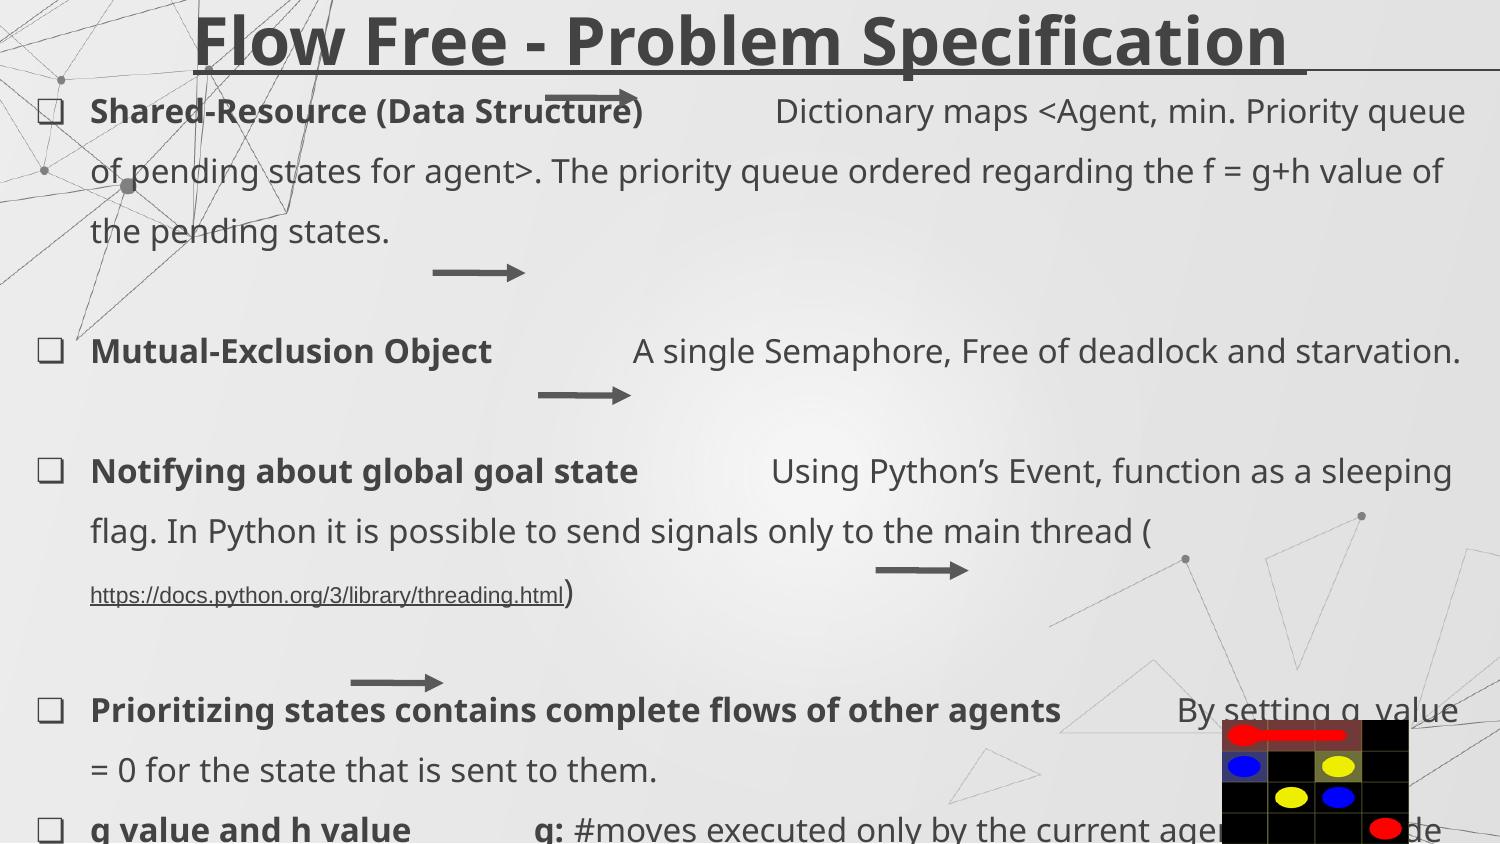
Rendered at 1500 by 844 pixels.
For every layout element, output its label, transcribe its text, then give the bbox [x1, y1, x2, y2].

title Flow Free - Problem Specification [0, 0, 1500, 55]
text_box Shared-Resource (Data Structure) Dictionary maps <Agent, min. Priority queue of pending states for agent>. The priority queue ordered regarding the f = g+h value of the pending states. Mutual-Exclusion Object A single Semaphore, Free of deadlock and starvation. Notifying about global goal state Using Python’s Event, function as a sleeping flag. In Python it is possible to send signals only to the main thread (https://docs.python.org/3/library/threading.html) Prioritizing states contains complete flows of other agents By setting g_value = 0 for the state that is sent to them. g value and h value g: #moves executed only by the current agent (not include Forced-moves). h: #empty squares in the state In the example taken from https://mzucker.github.io/2016/08/28/flow-solver.html: g(s) = 1, h(s) = 8 [0, 55, 1500, 759]
picture [0, 720, 1500, 844]
picture [38, 819, 60, 841]
